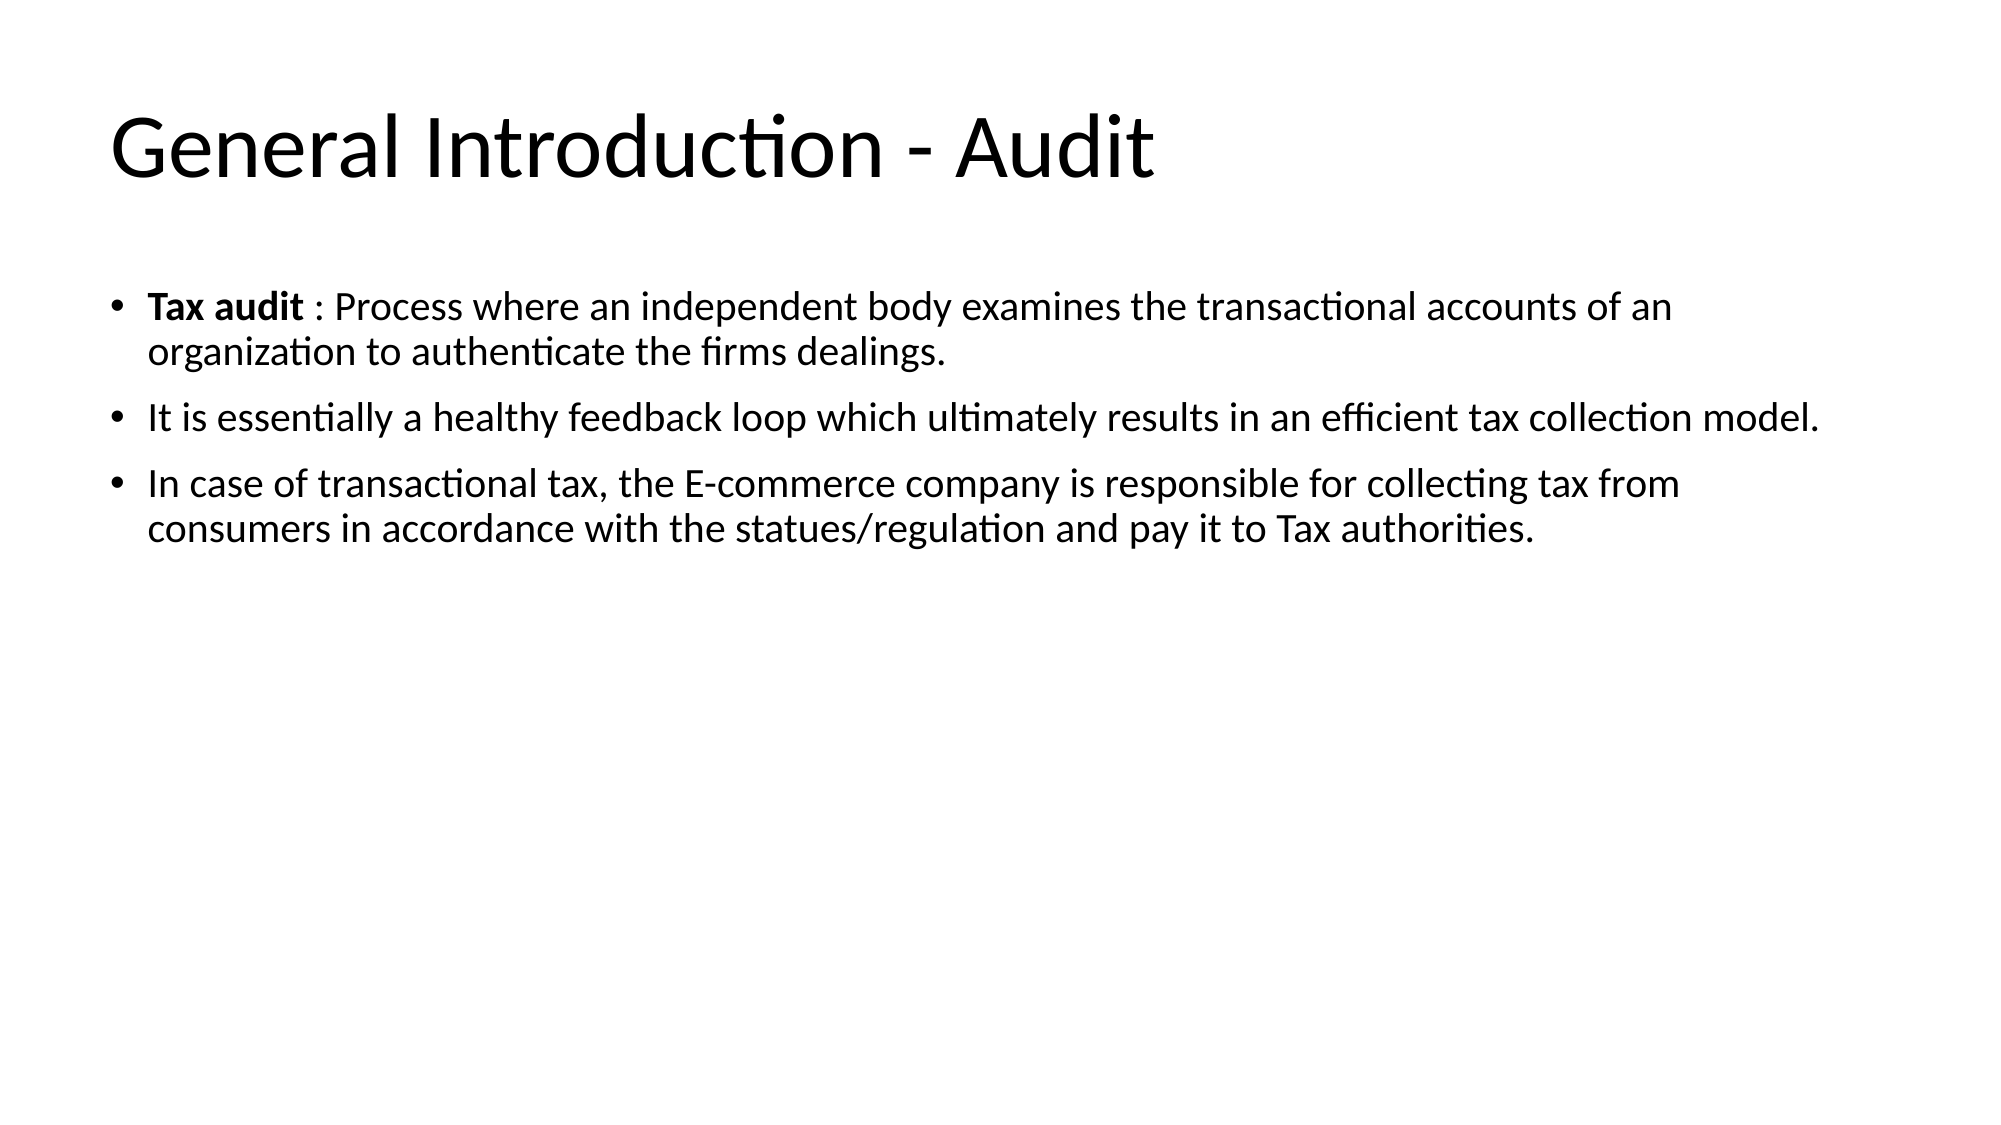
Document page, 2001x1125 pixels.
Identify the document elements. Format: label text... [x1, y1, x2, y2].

list Tax audit : Process where an independent body examines the transactional accounts of an organization to authenticate the firms dealings. It is essentially a healthy feedback loop which ultimately results in an efficient tax collection model. In case of transactional tax, the E-commerce company is responsible for collecting tax from consumers in accordance with the statues/regulation and pay it to Tax authorities. [95, 277, 1863, 1037]
title General Introduction - Audit [95, 39, 1821, 257]
